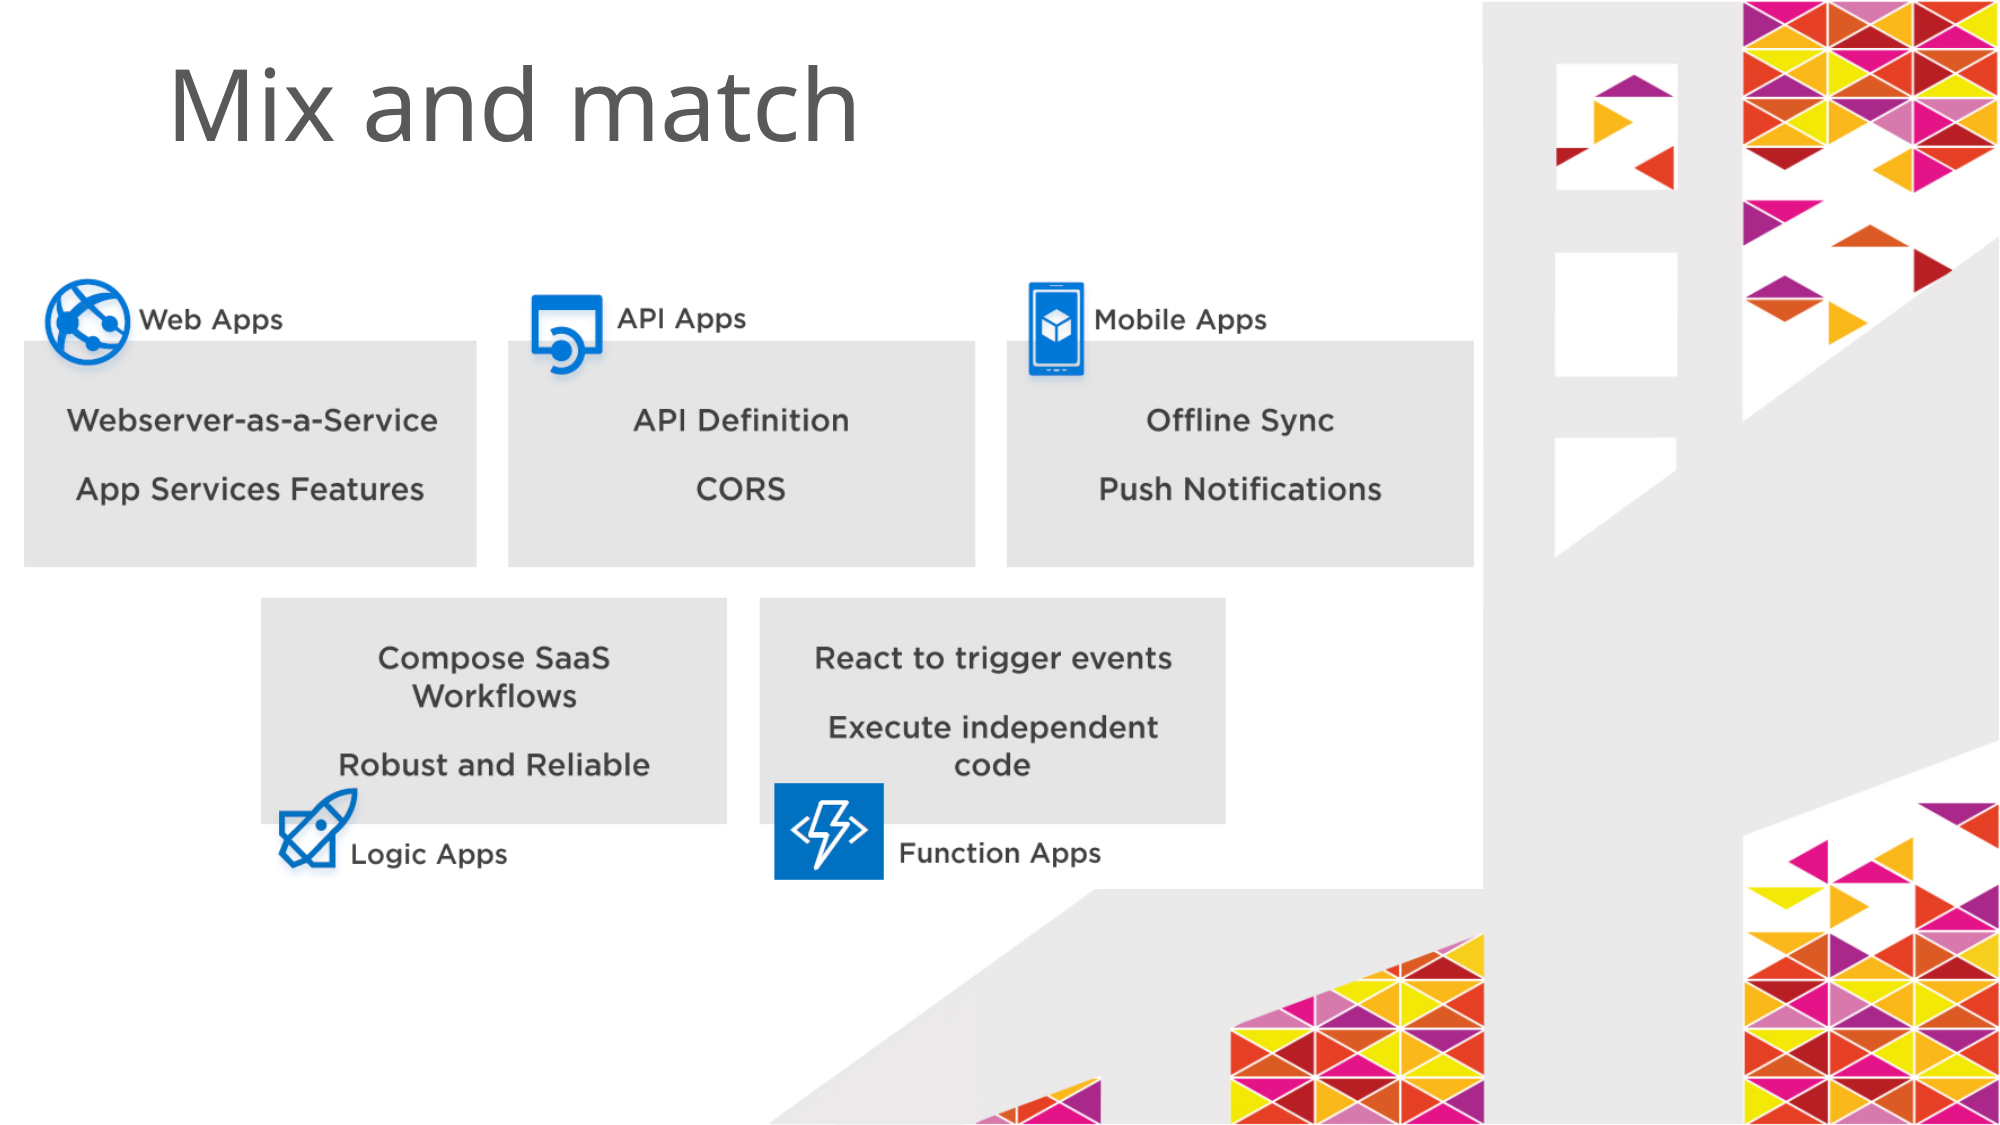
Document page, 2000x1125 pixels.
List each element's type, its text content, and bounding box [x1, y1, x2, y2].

text_box Mix and match [152, 47, 1434, 168]
picture [0, 0, 2000, 1125]
